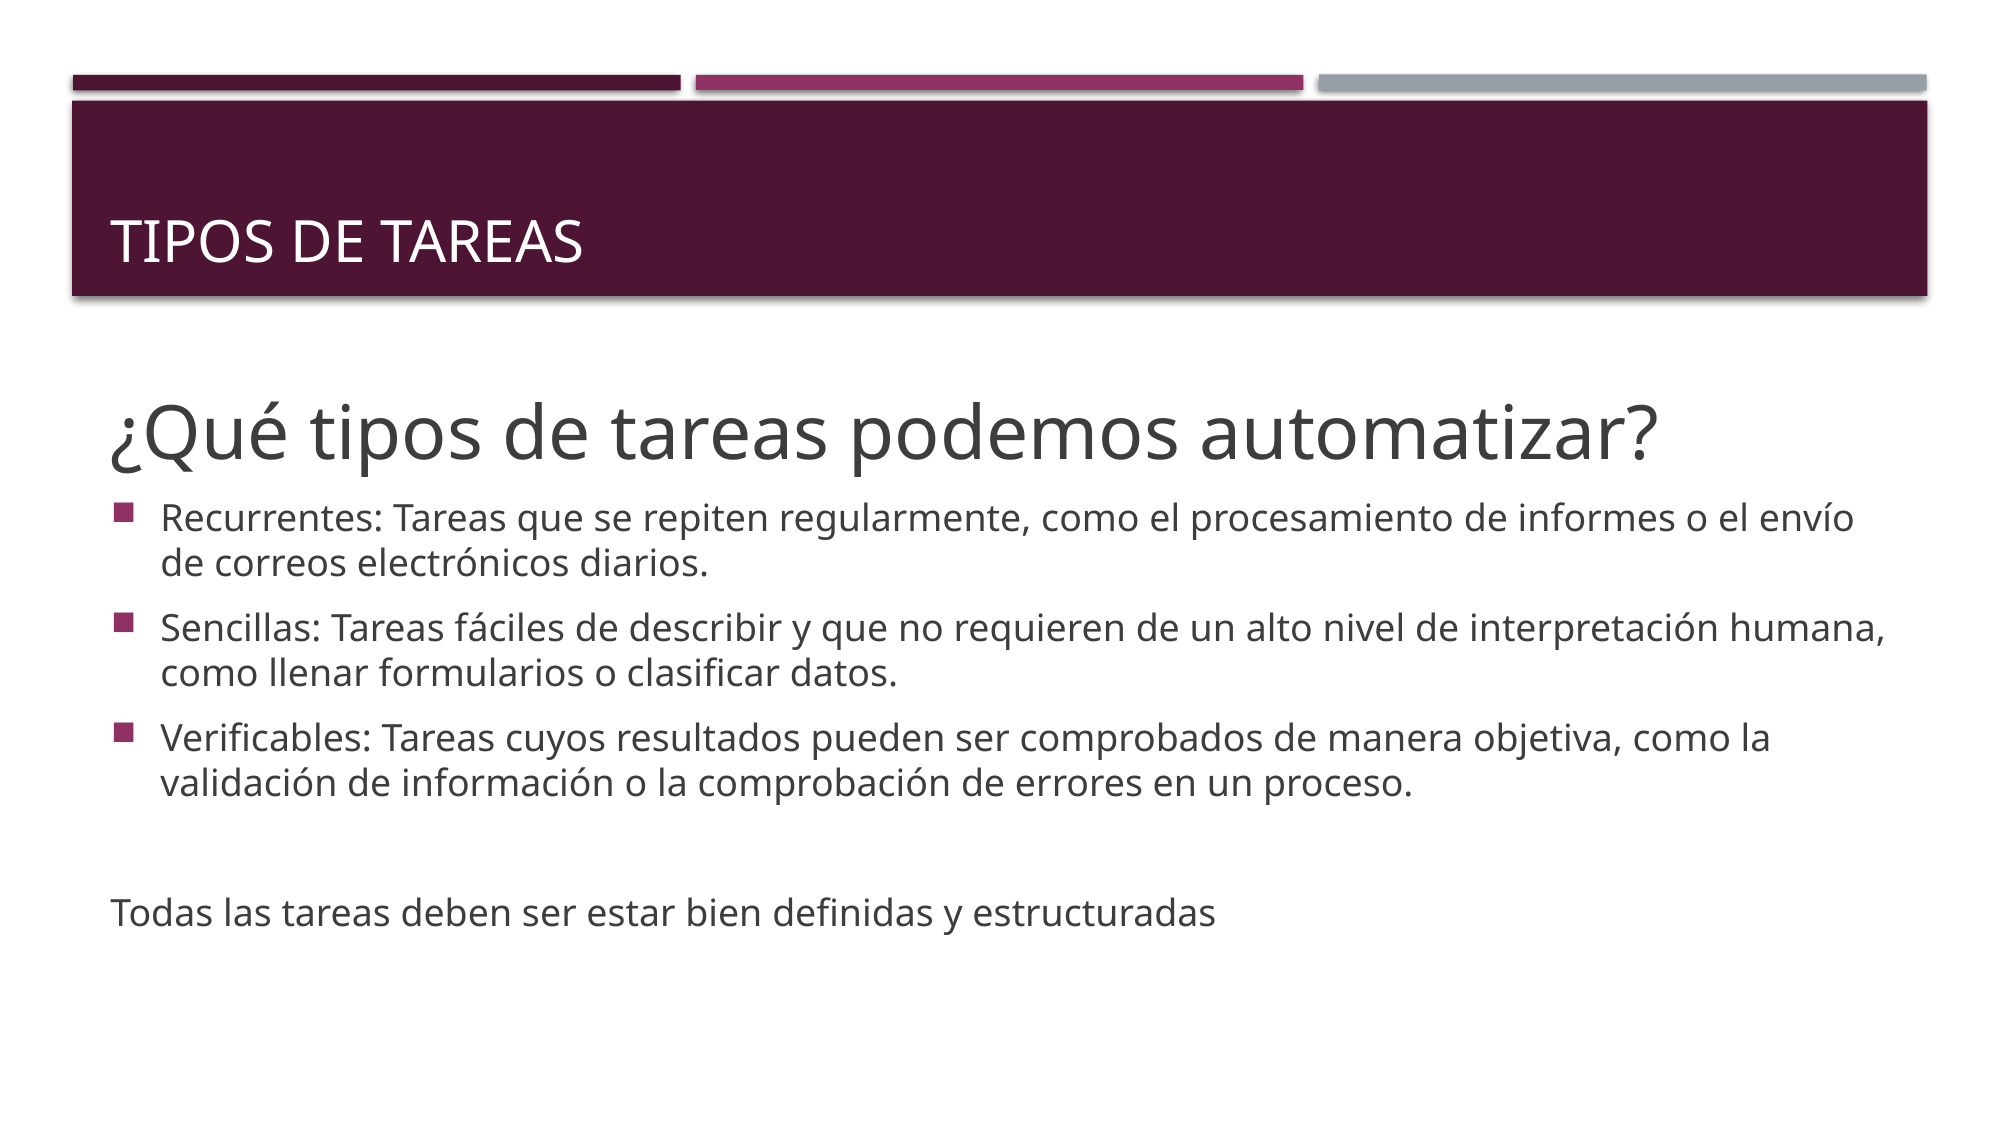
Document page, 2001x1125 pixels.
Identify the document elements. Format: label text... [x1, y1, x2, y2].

title Tipos de tareas [95, 115, 1905, 282]
list ¿Qué tipos de tareas podemos automatizar? Recurrentes: Tareas que se repiten regularmente, como el procesamiento de informes o el envío de correos electrónicos diarios. Sencillas: Tareas fáciles de describir y que no requieren de un alto nivel de interpretación humana, como llenar formularios o clasificar datos. Verificables: Tareas cuyos resultados pueden ser comprobados de manera objetiva, como la validación de información o la comprobación de errores en un proceso. Todas las tareas deben ser estar bien definidas y estructuradas [95, 357, 1905, 962]
